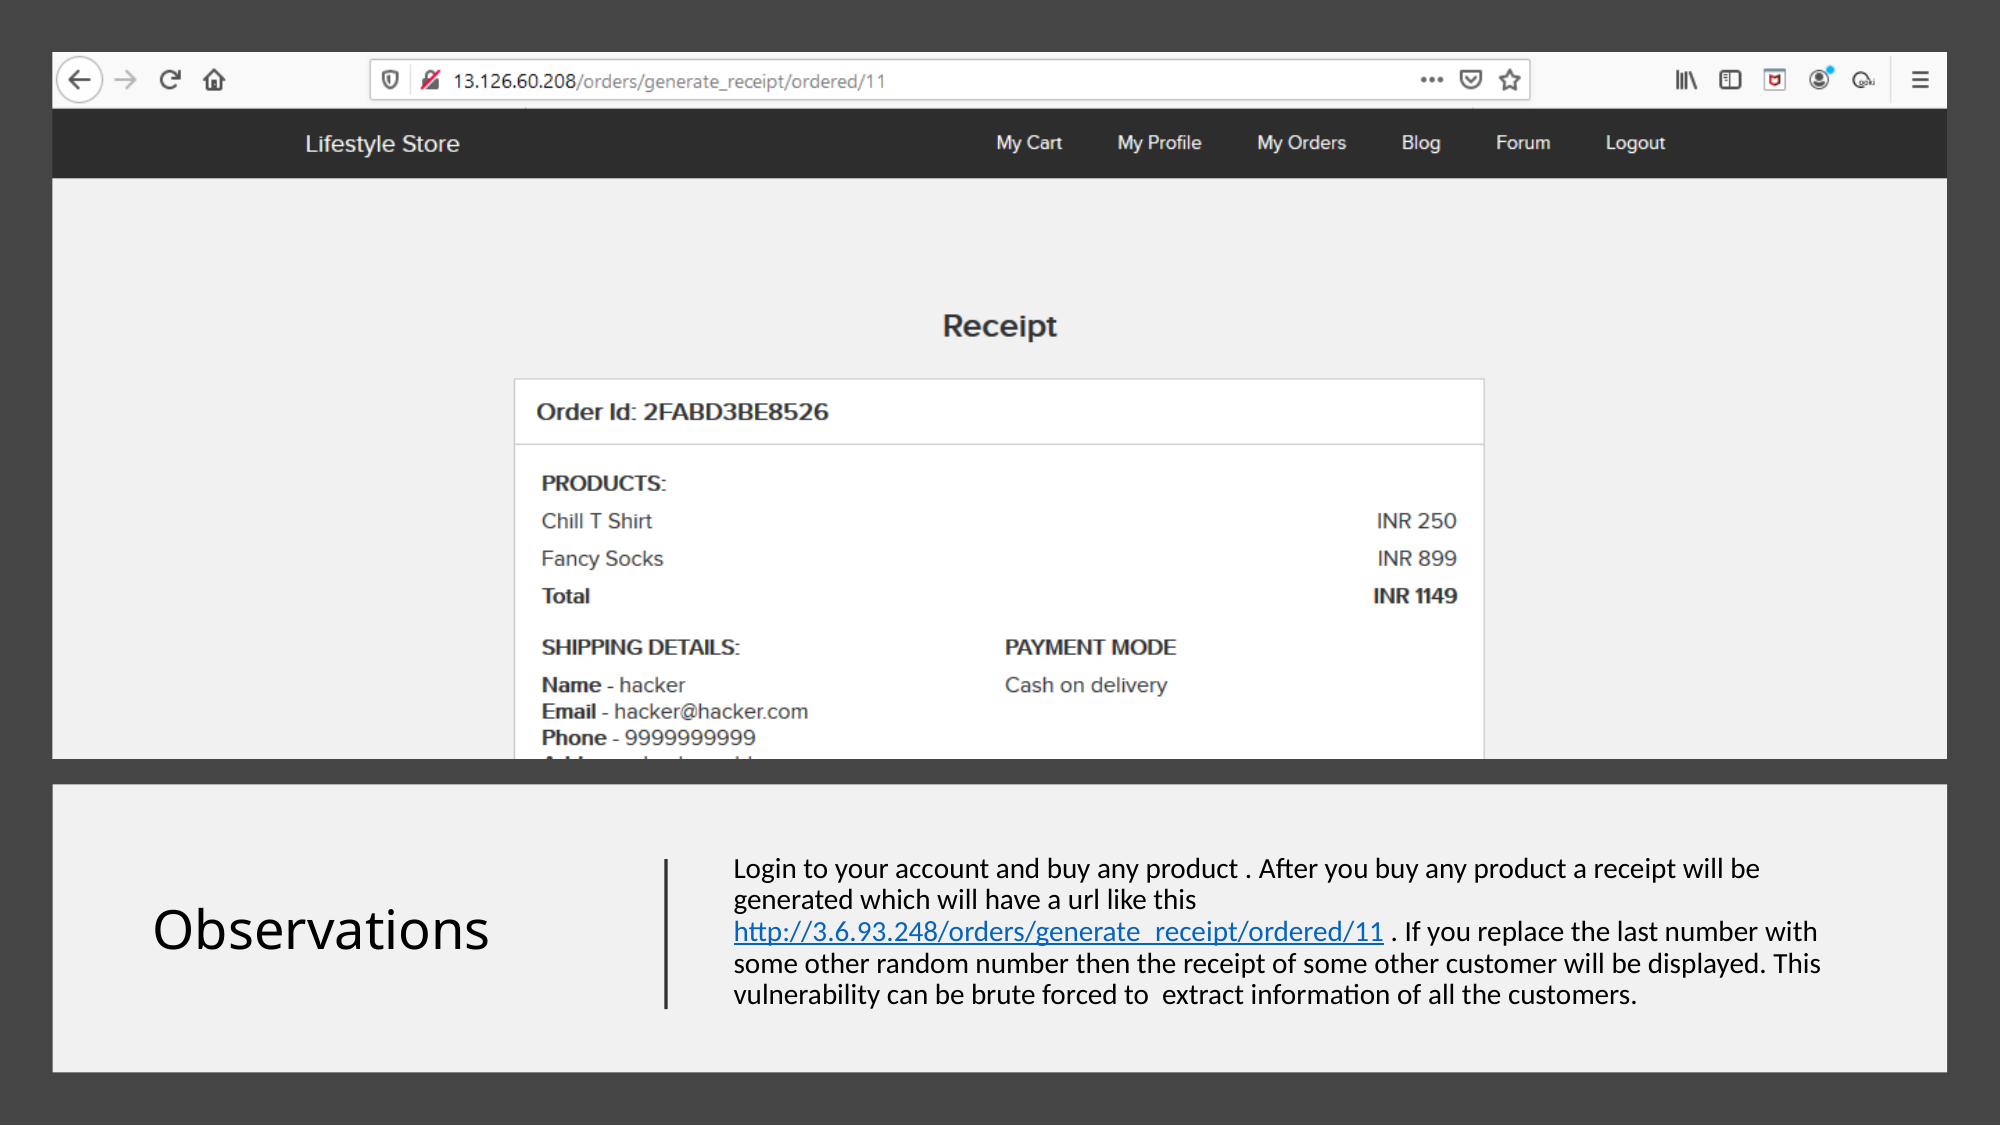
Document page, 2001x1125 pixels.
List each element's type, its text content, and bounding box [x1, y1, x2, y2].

list Login to your account and buy any product . After you buy any product a receipt will be generated which will have a url like this http://3.6.93.248/orders/generate_receipt/ordered/11 . If you replace the last number with some other random number then the receipt of some other customer will be displayed. This vulnerability can be brute forced to extract information of all the customers. [718, 821, 1863, 1043]
title Observations [138, 821, 612, 1043]
text_box [52, 783, 1948, 1073]
text_box [0, 0, 2000, 1125]
picture [52, 52, 1947, 759]
